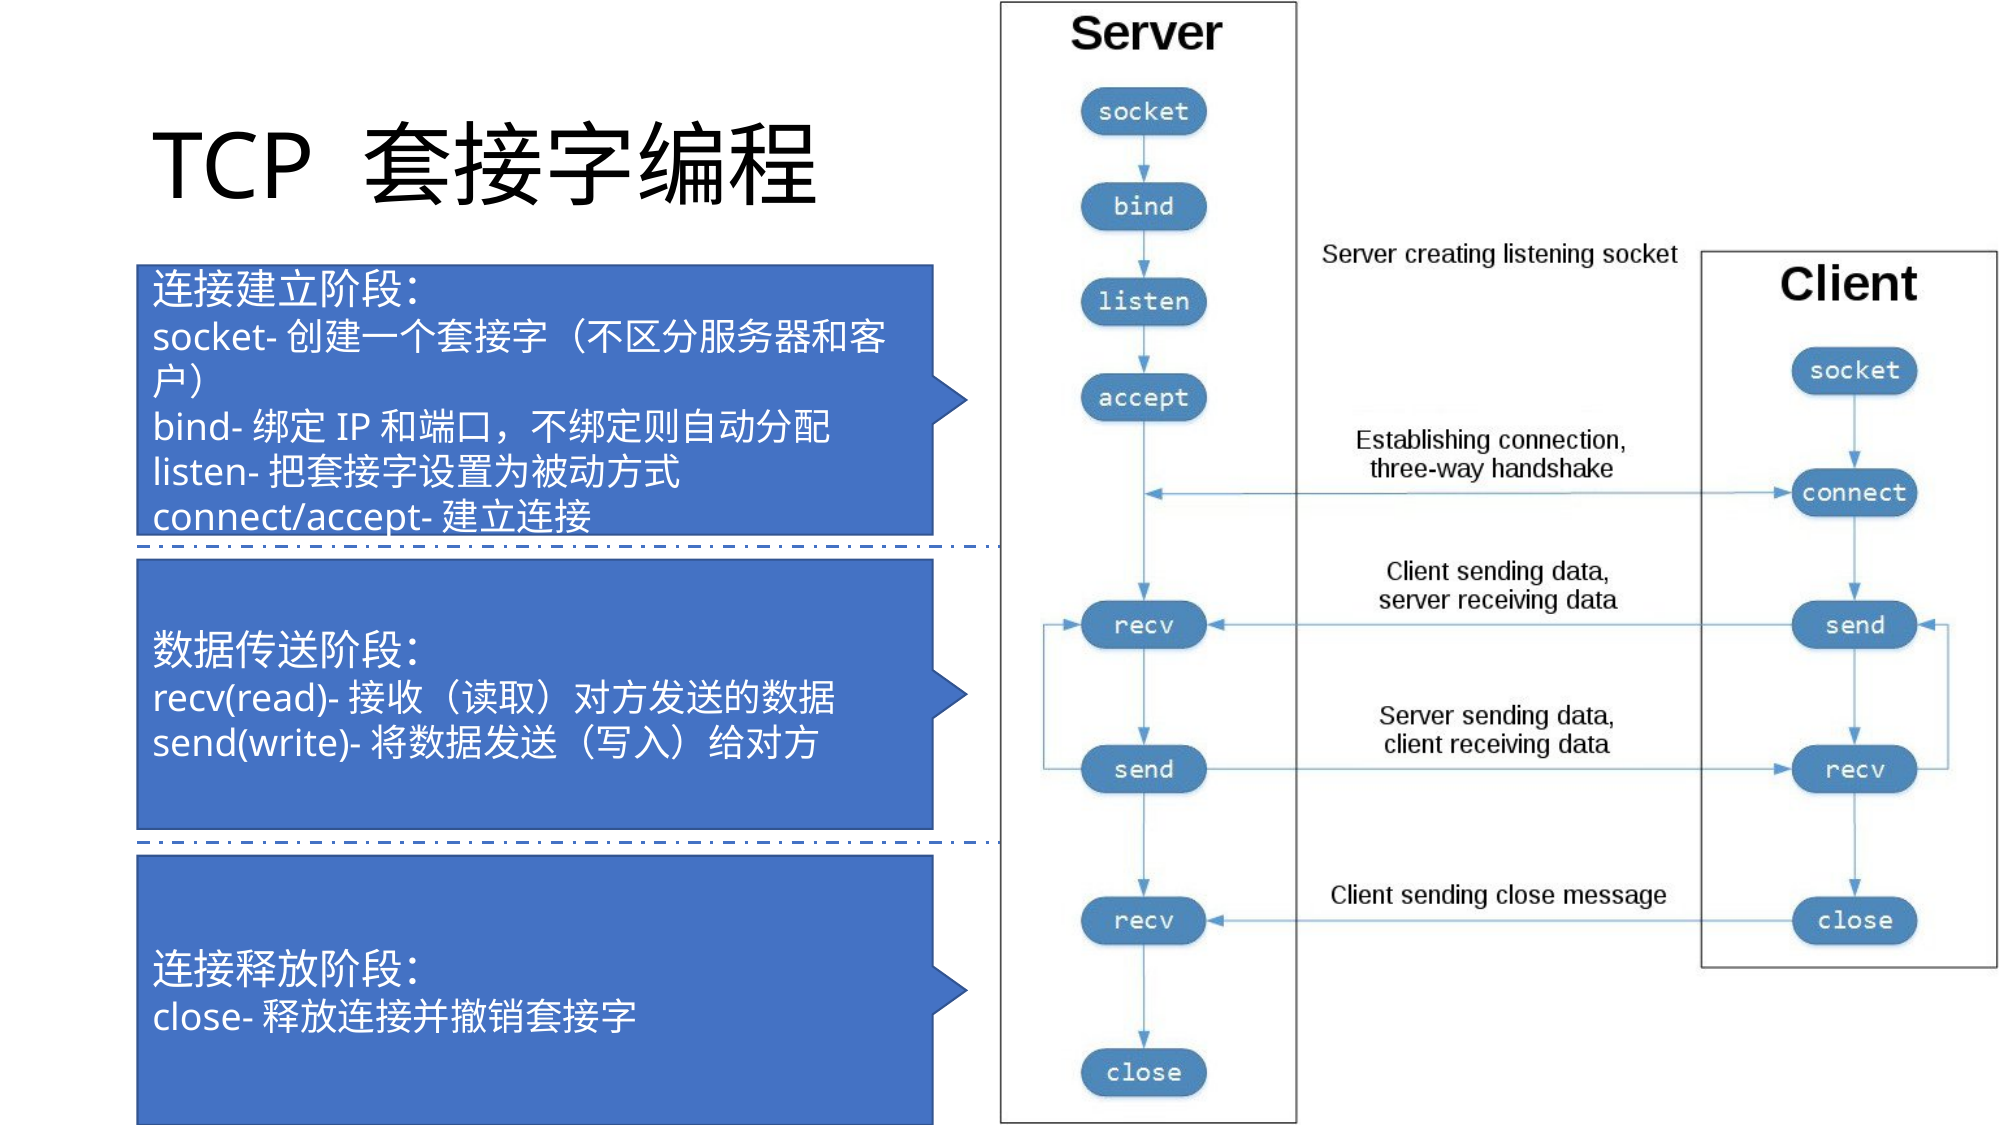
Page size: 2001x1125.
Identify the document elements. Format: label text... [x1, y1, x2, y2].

text_box 数据传送阶段： recv(read)-接收（读取）对方发送的数据 send(write)-将数据发送（写入）给对方 [136, 558, 969, 830]
title TCP 套接字编程 [137, 59, 999, 278]
text_box 连接建立阶段： socket-创建一个套接字（不区分服务器和客户） bind-绑定IP和端口，不绑定则自动分配 listen-把套接字设置为被动方式 connect/accept-建立连接 [136, 264, 969, 536]
picture [999, 0, 1999, 1125]
text_box 连接释放阶段： close-释放连接并撤销套接字 [136, 854, 969, 1125]
